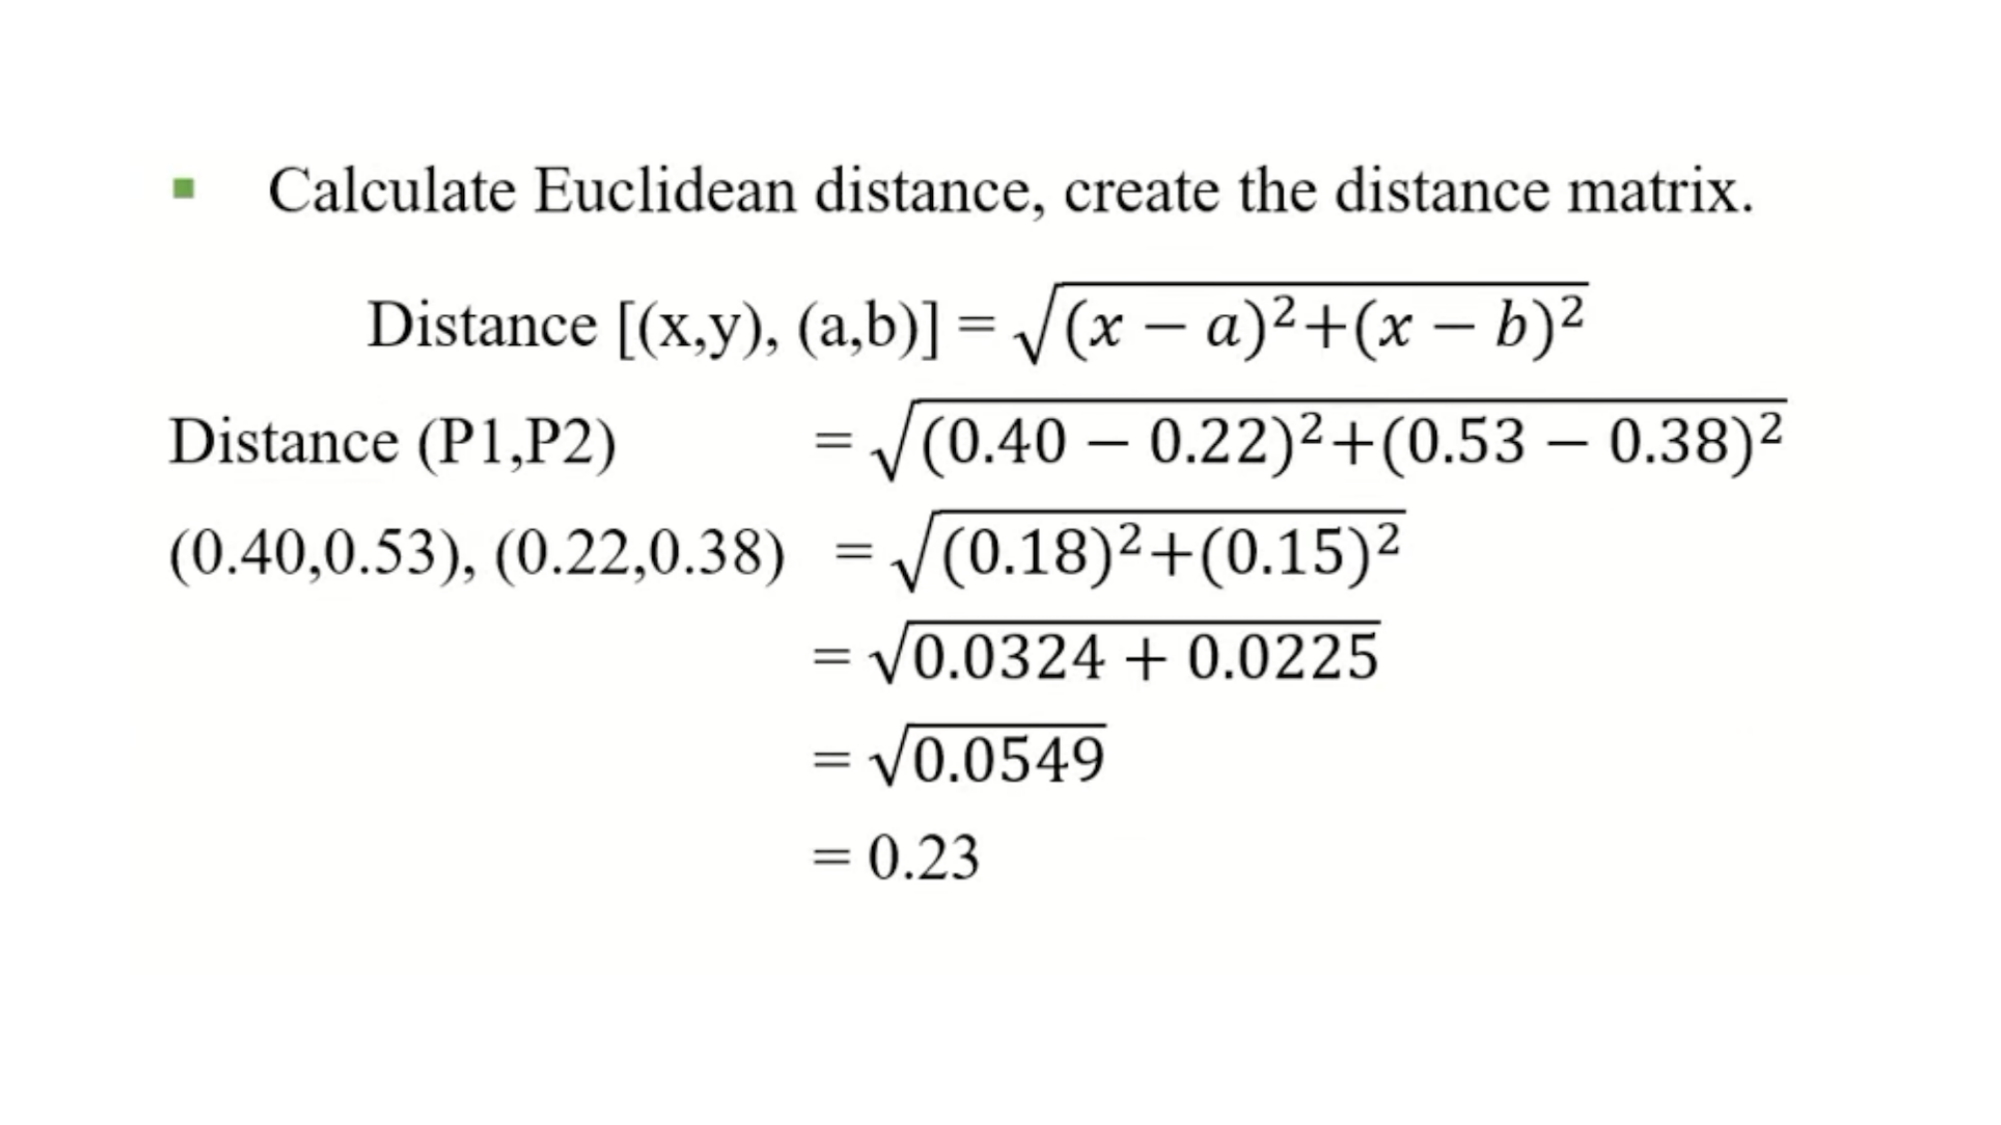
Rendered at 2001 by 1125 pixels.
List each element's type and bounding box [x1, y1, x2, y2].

list [130, 150, 1870, 975]
